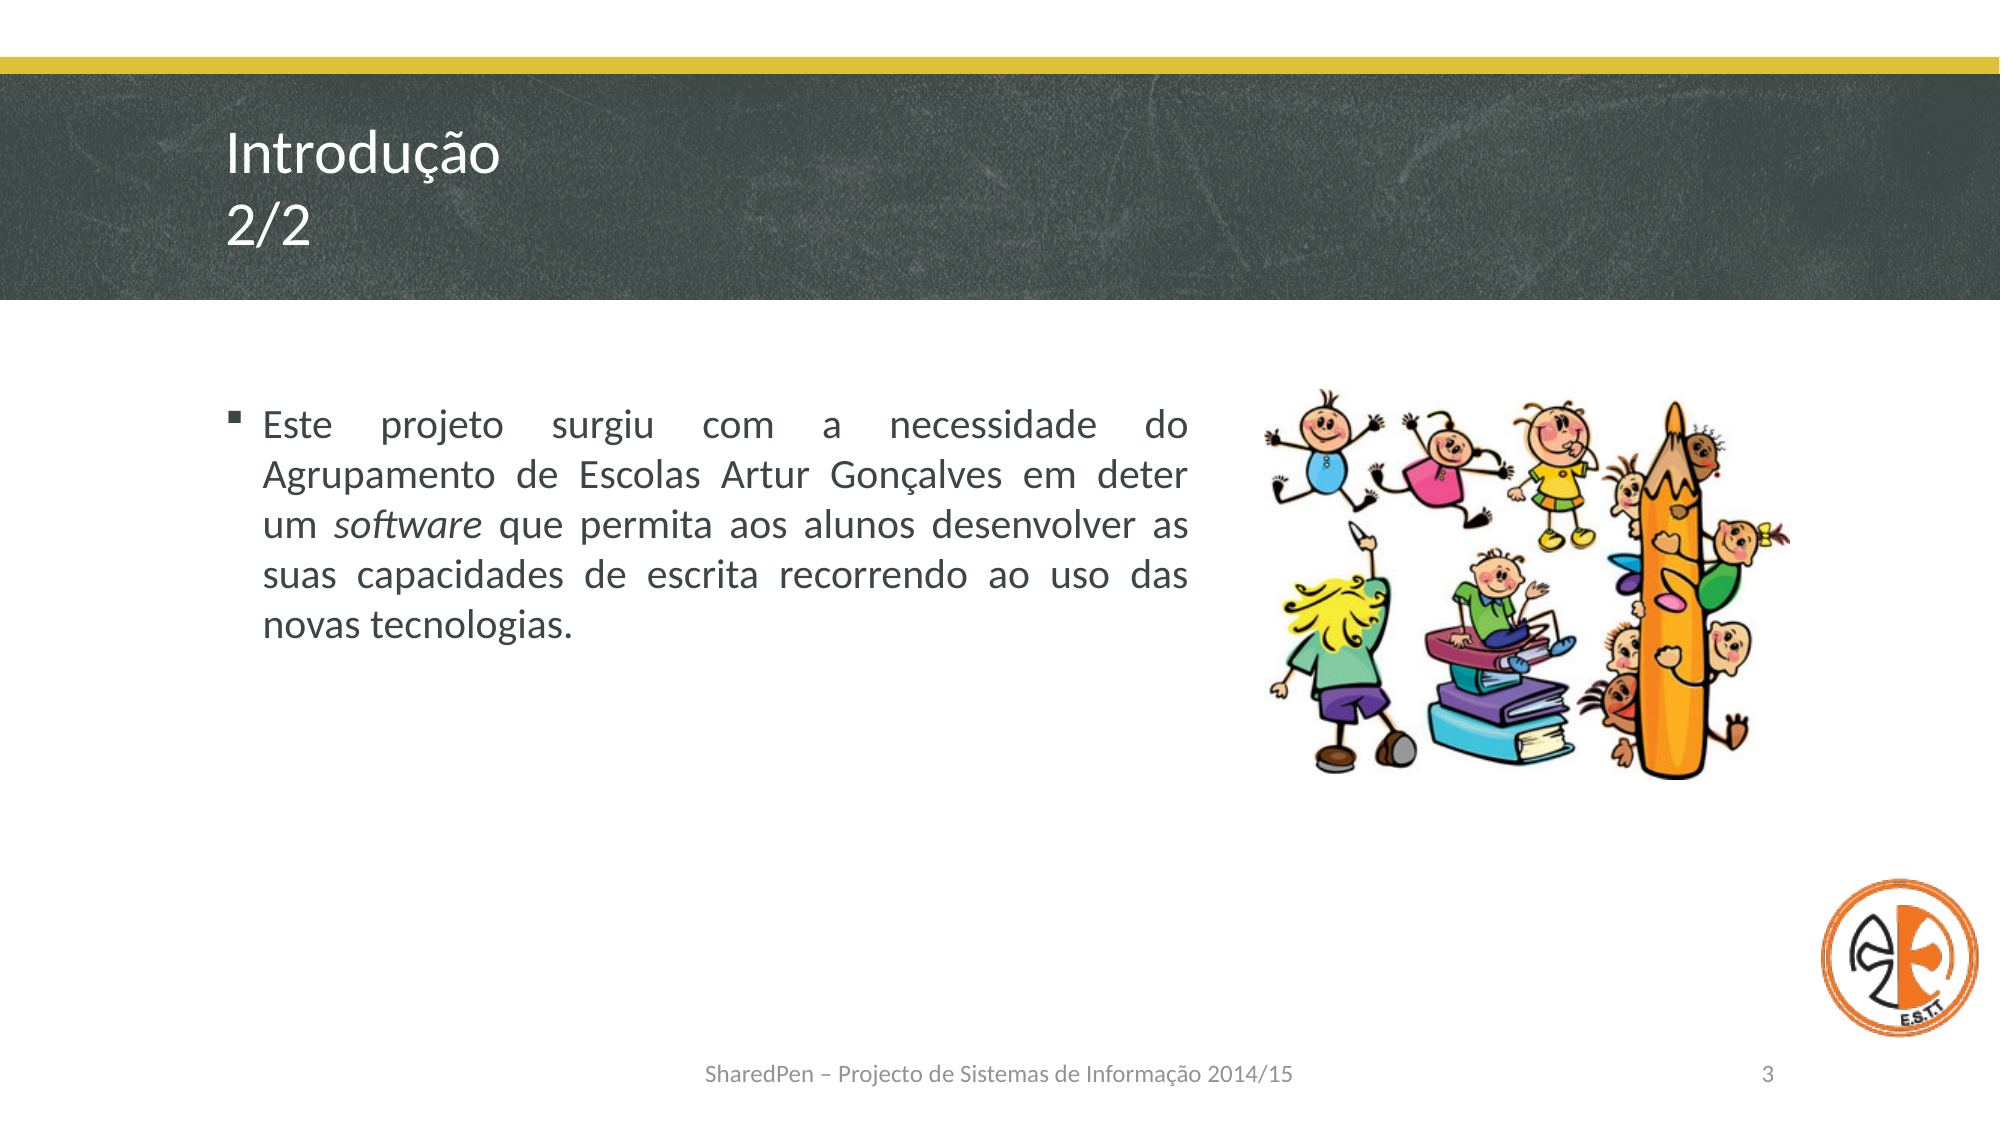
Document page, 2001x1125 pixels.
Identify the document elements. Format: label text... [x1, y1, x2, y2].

picture [1800, 876, 2000, 1043]
slide_number 3 [1466, 1042, 1790, 1103]
footer SharedPen – Projecto de Sistemas de Informação 2014/15 [533, 1042, 1466, 1103]
title Introdução 2/2 [210, 76, 1790, 300]
list Este projeto surgiu com a necessidade do Agrupamento de Escolas Artur Gonçalves em deter um software que permita aos alunos desenvolver as suas capacidades de escrita recorrendo ao uso das novas tecnologias. [210, 389, 1204, 696]
picture [0, 74, 2000, 300]
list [1264, 389, 1790, 780]
